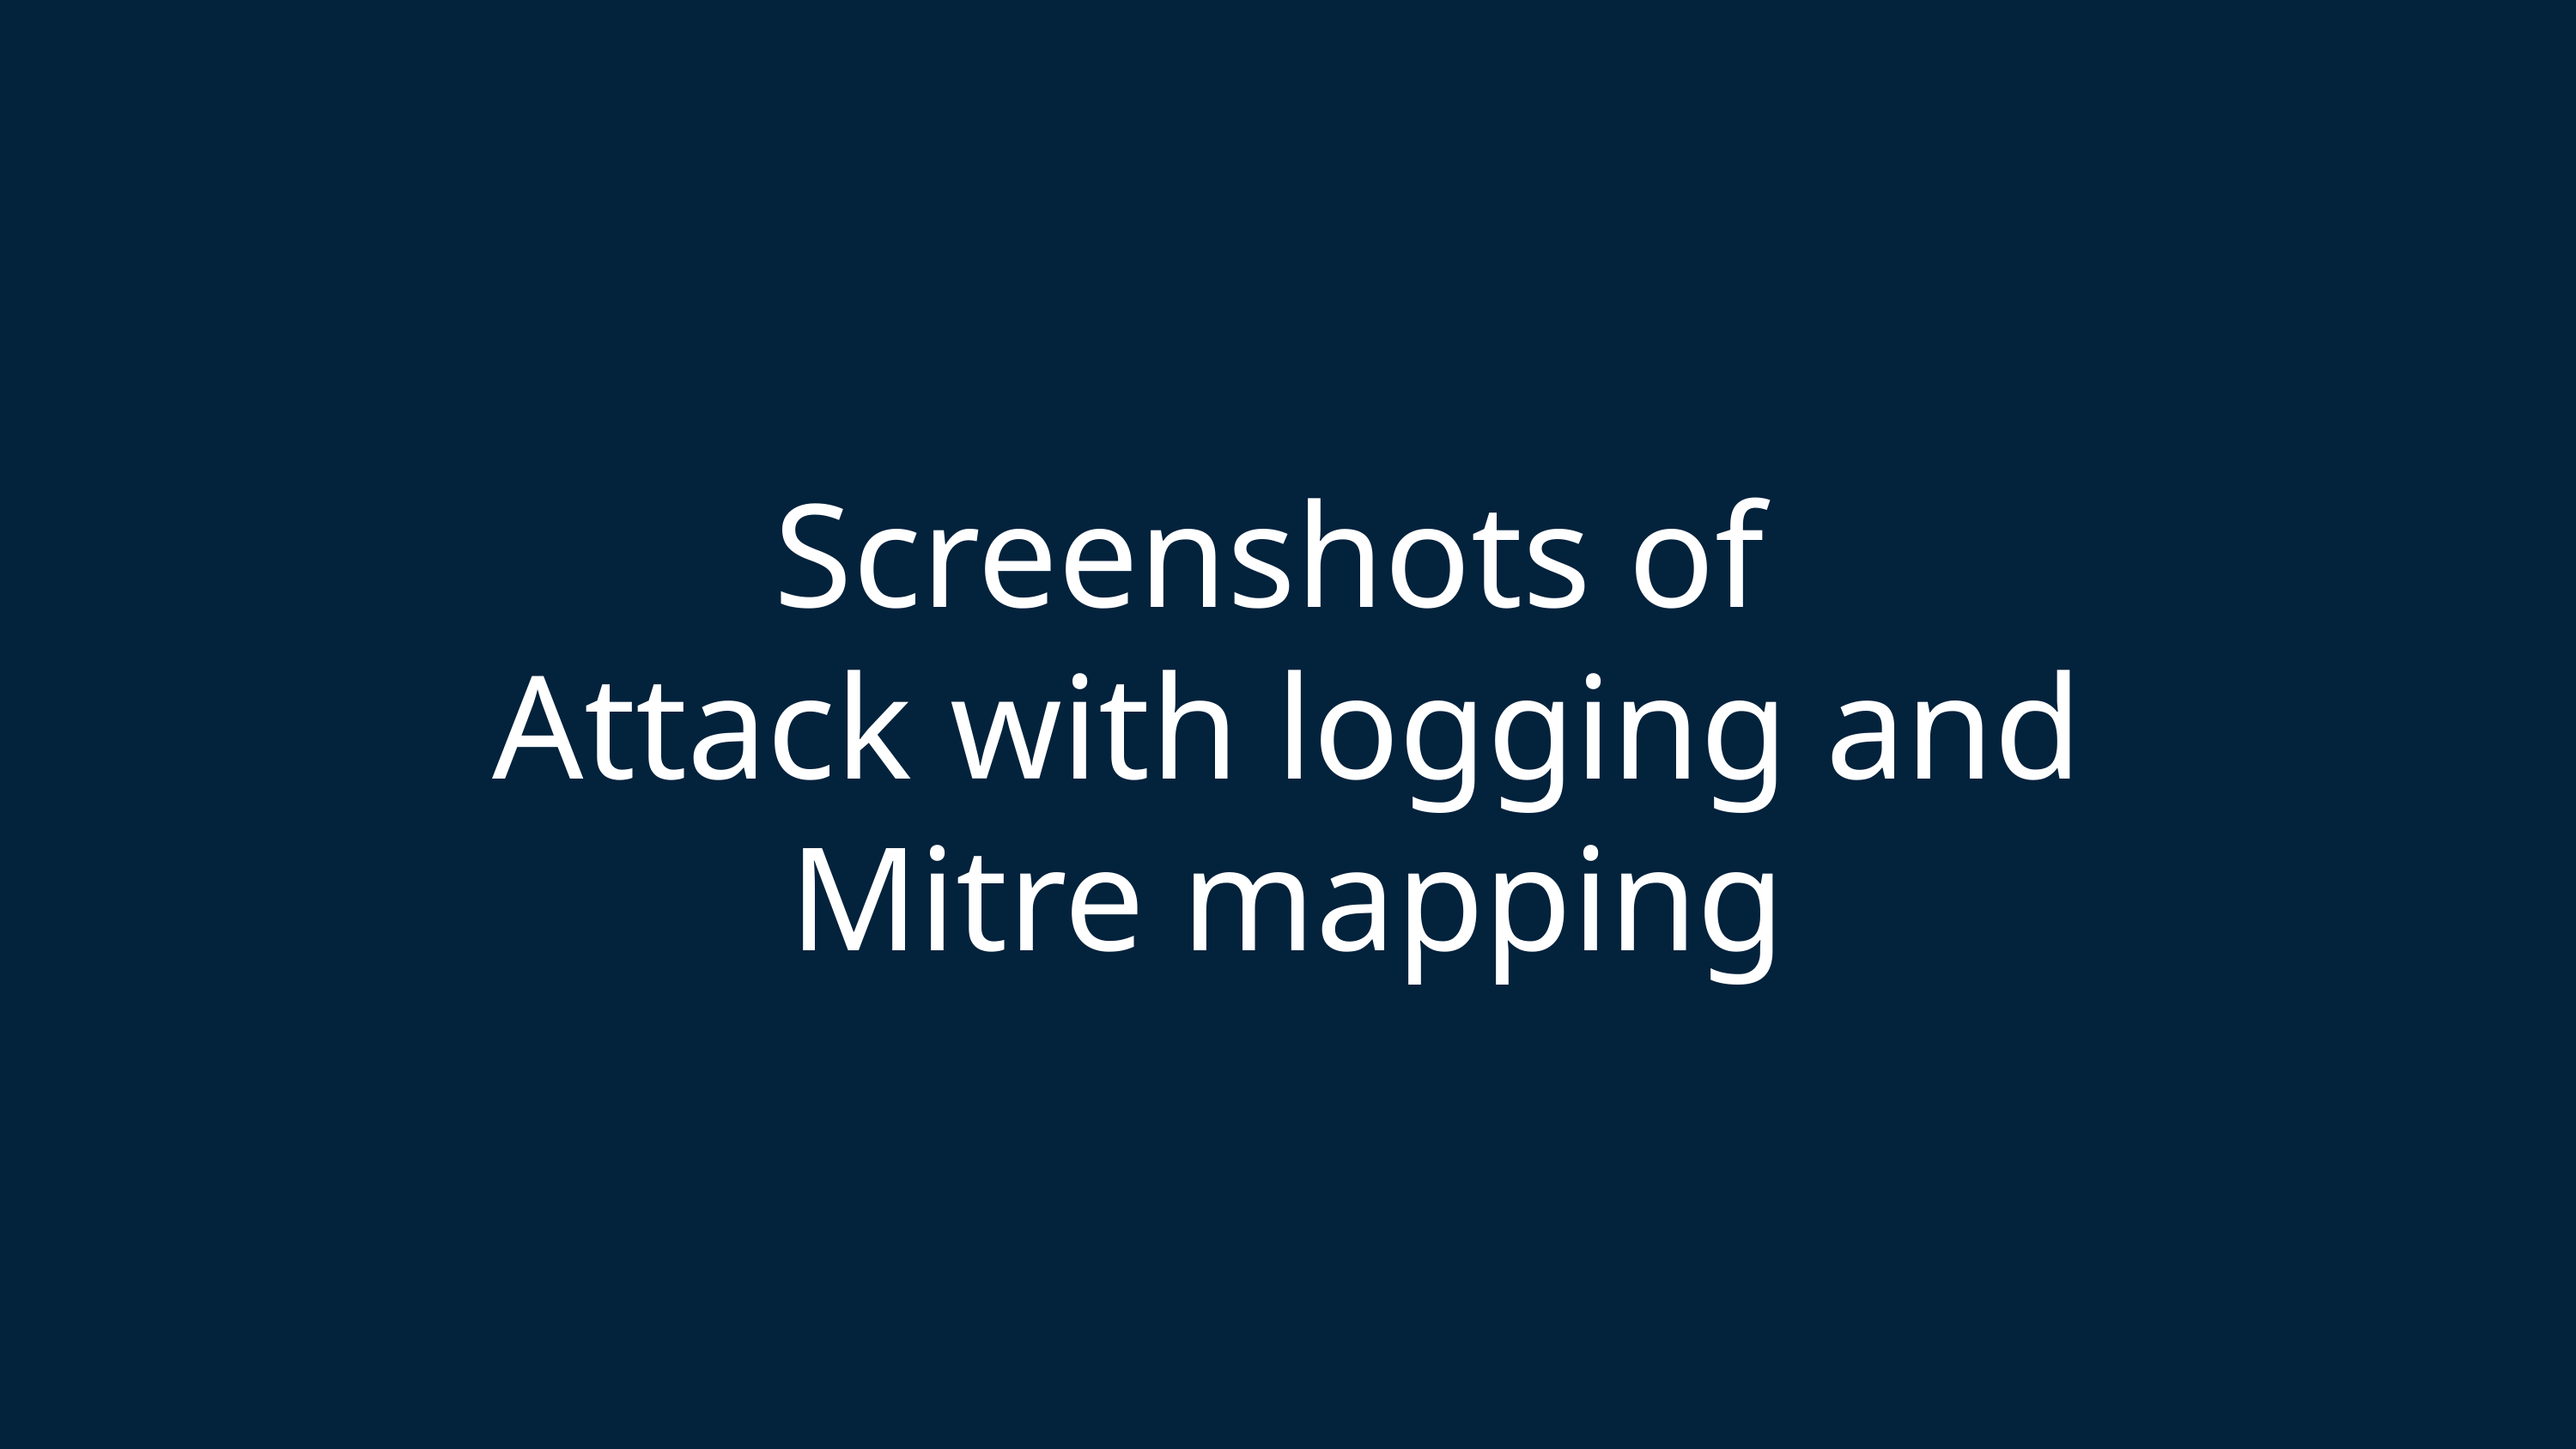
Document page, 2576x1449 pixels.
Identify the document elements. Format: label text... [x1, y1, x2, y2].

text_box Screenshots of Attack with logging and Mitre mapping [443, 464, 2133, 979]
